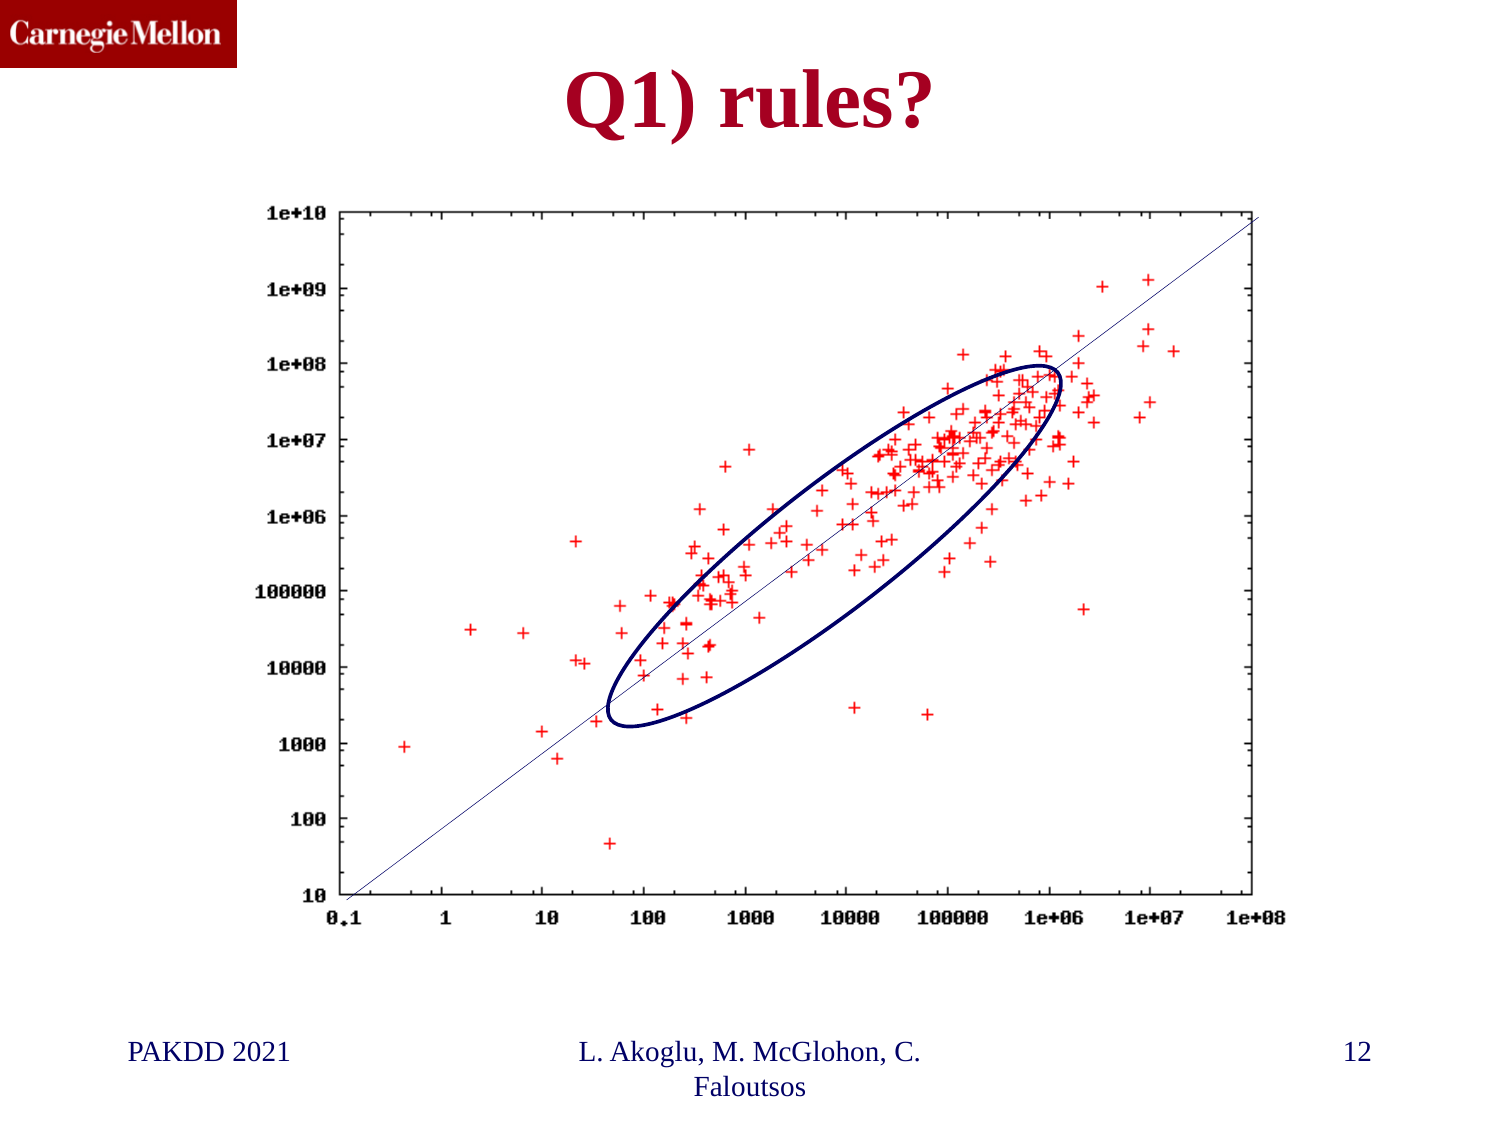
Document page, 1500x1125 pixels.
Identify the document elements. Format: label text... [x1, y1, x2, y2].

title Q1) rules? [112, 0, 1388, 188]
footer L. Akoglu, M. McGlohon, C. Faloutsos [512, 1024, 988, 1101]
slide_number PAKDD 2021 [112, 1024, 426, 1101]
slide_number 12 [1074, 1024, 1388, 1101]
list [242, 191, 1288, 941]
picture [0, 0, 112, 68]
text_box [346, 216, 1259, 901]
